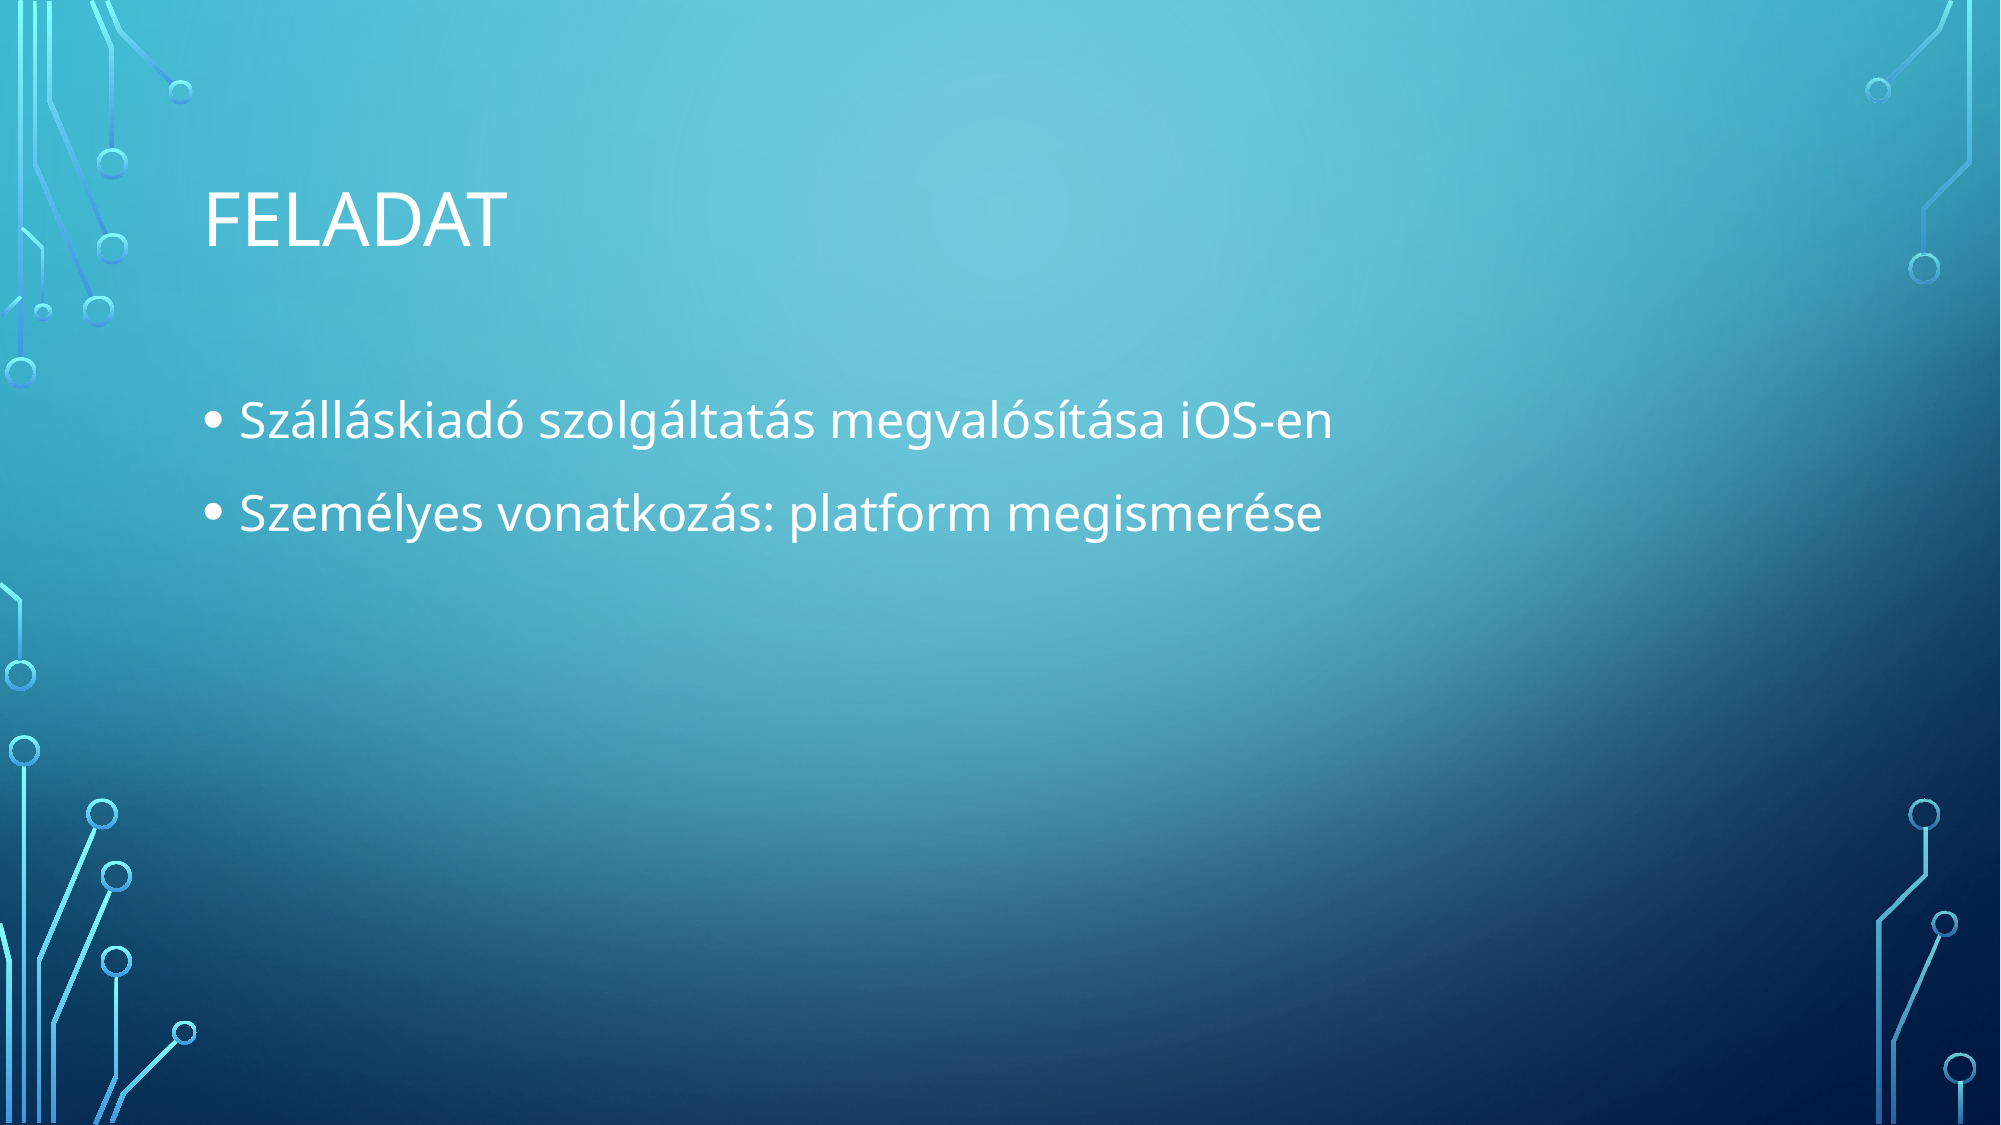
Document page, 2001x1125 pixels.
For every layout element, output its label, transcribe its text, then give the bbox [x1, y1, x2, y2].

title feladat [187, 101, 1813, 344]
list Szálláskiadó szolgáltatás megvalósítása iOS-en Személyes vonatkozás: platform megismerése [187, 369, 1813, 950]
